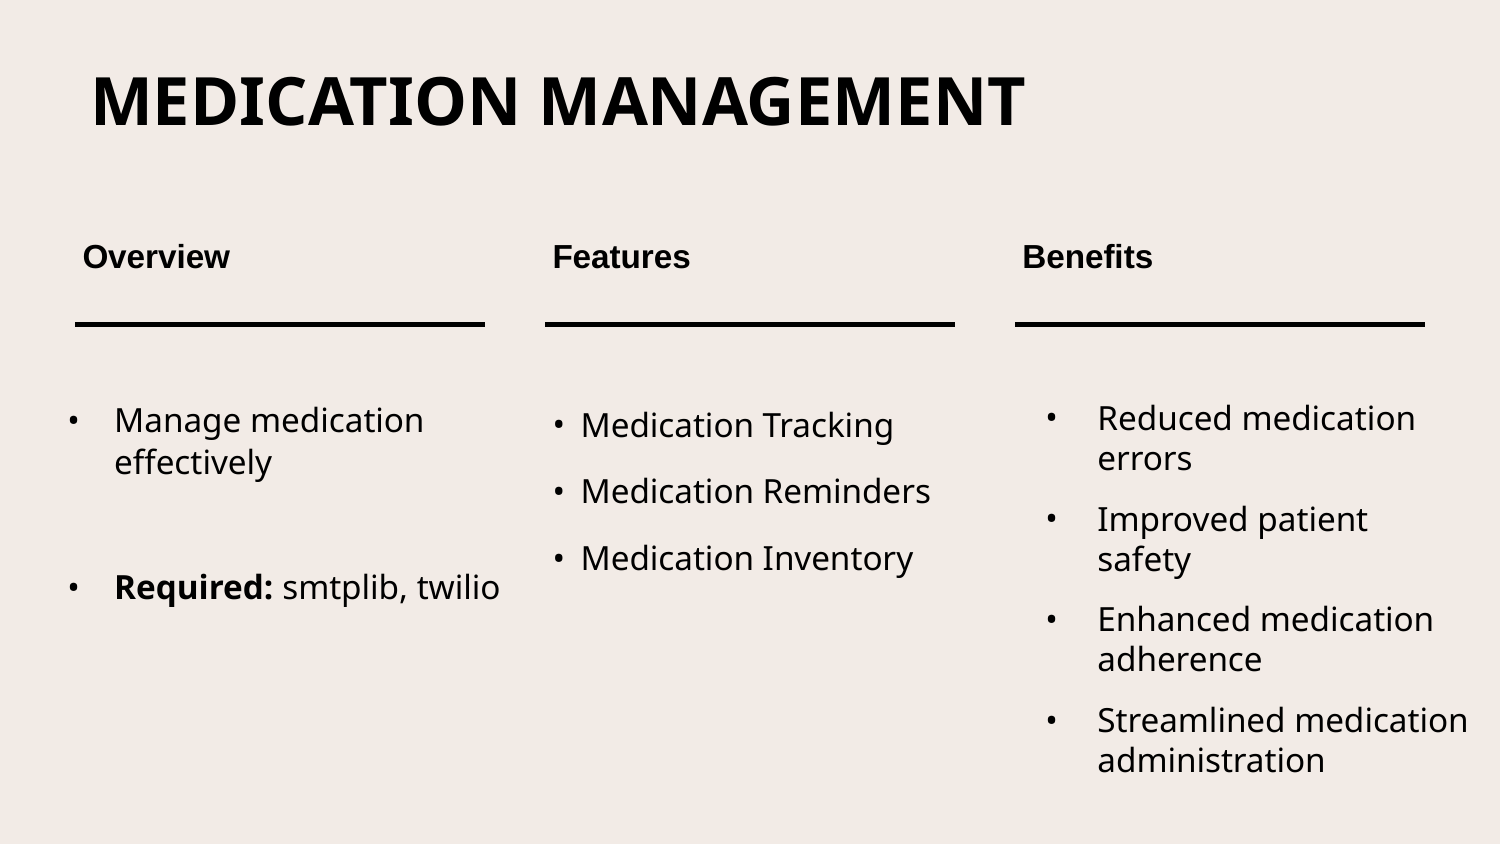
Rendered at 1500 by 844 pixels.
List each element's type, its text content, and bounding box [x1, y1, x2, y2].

list Manage medication effectively Required: smtplib, twilio [59, 367, 530, 726]
title MEDICATION MANAGEMENT [75, 51, 1425, 146]
subtitle Overview [75, 179, 485, 298]
subtitle Benefits [1015, 179, 1425, 298]
subtitle Features [545, 179, 955, 298]
list Medication Tracking Medication Reminders Medication Inventory [545, 367, 955, 726]
list Reduced medication errors Improved patient safety Enhanced medication adherence Streamlined medication administration [1015, 367, 1486, 792]
